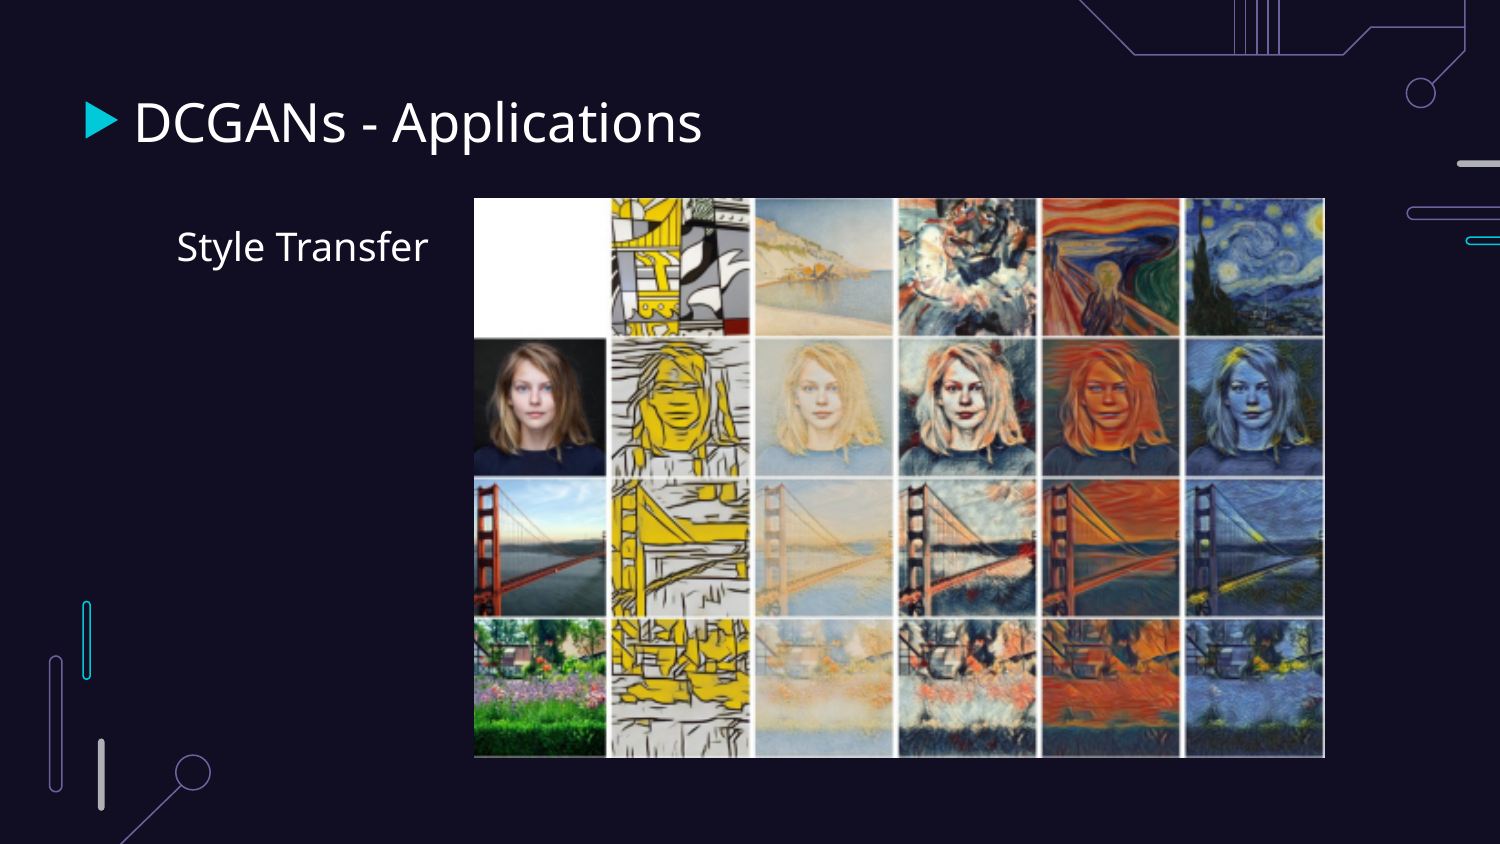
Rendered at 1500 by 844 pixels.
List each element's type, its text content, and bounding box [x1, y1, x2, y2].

picture [474, 198, 1325, 759]
title DCGANs - Applications [118, 72, 1382, 167]
text_box Style Transfer [161, 207, 469, 285]
